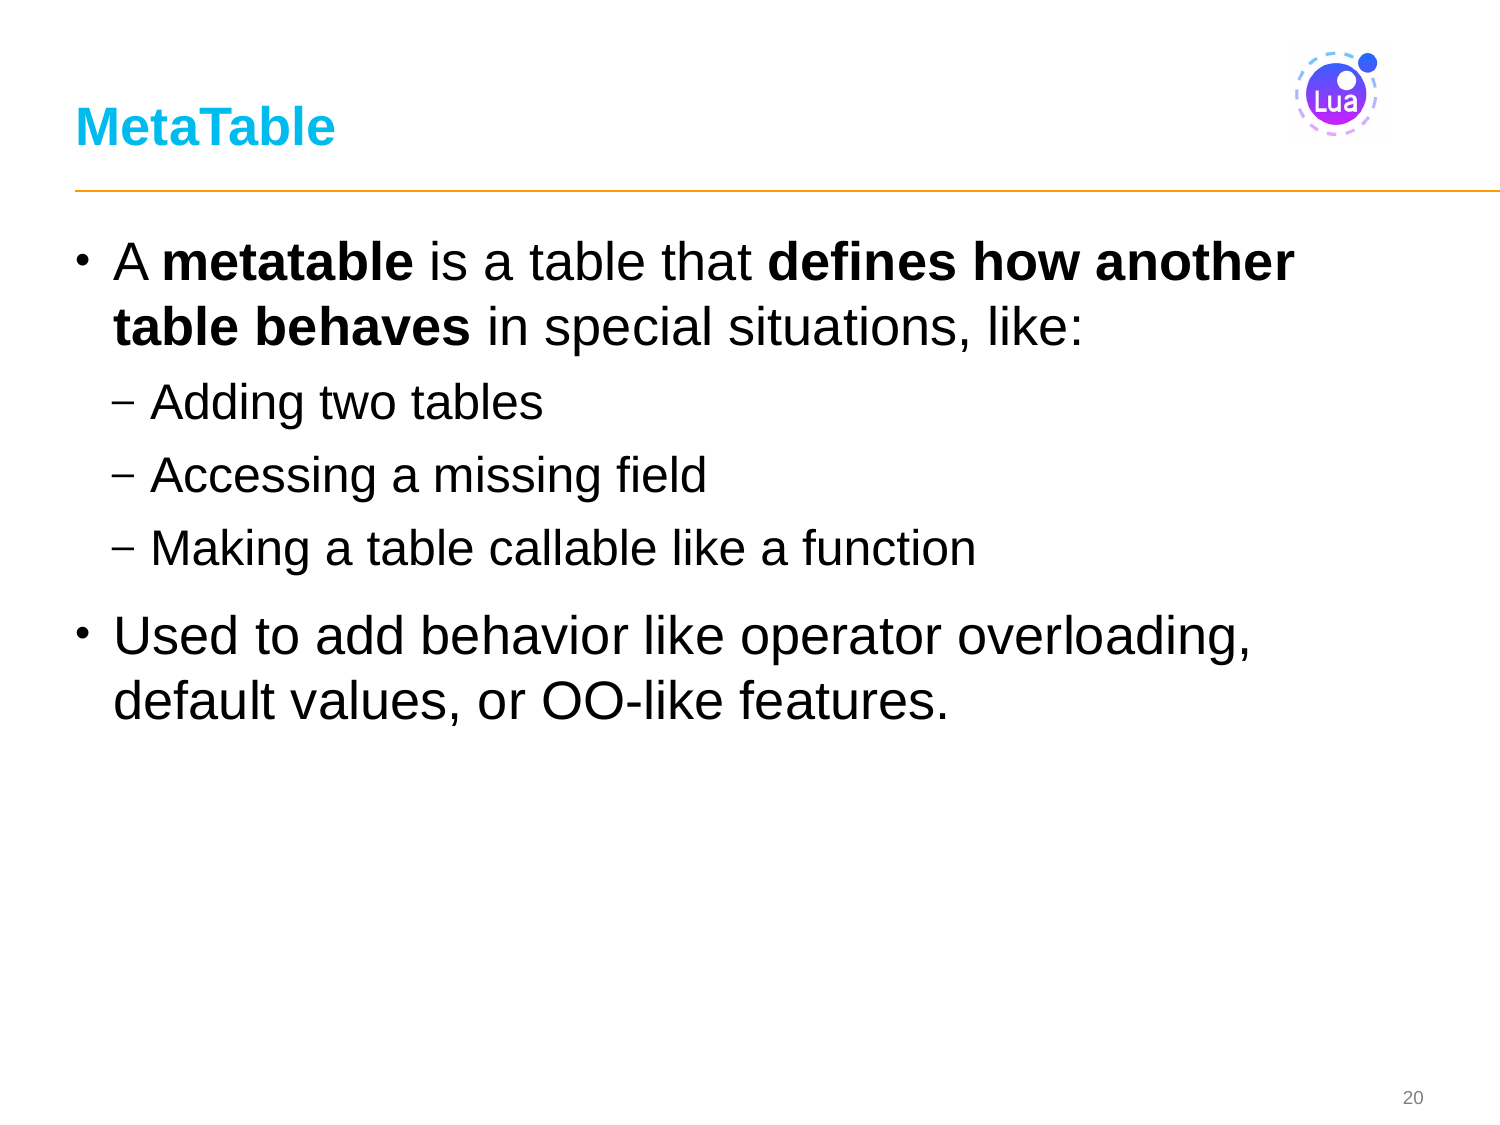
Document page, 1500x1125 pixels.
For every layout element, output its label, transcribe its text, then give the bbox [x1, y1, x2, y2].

list A metatable is a table that defines how another table behaves in special situations, like: Adding two tables Accessing a missing field Making a table callable like a function Used to add behavior like operator overloading, default values, or OO-like features. [75, 226, 1425, 1018]
title MetaTable [75, 27, 1422, 157]
